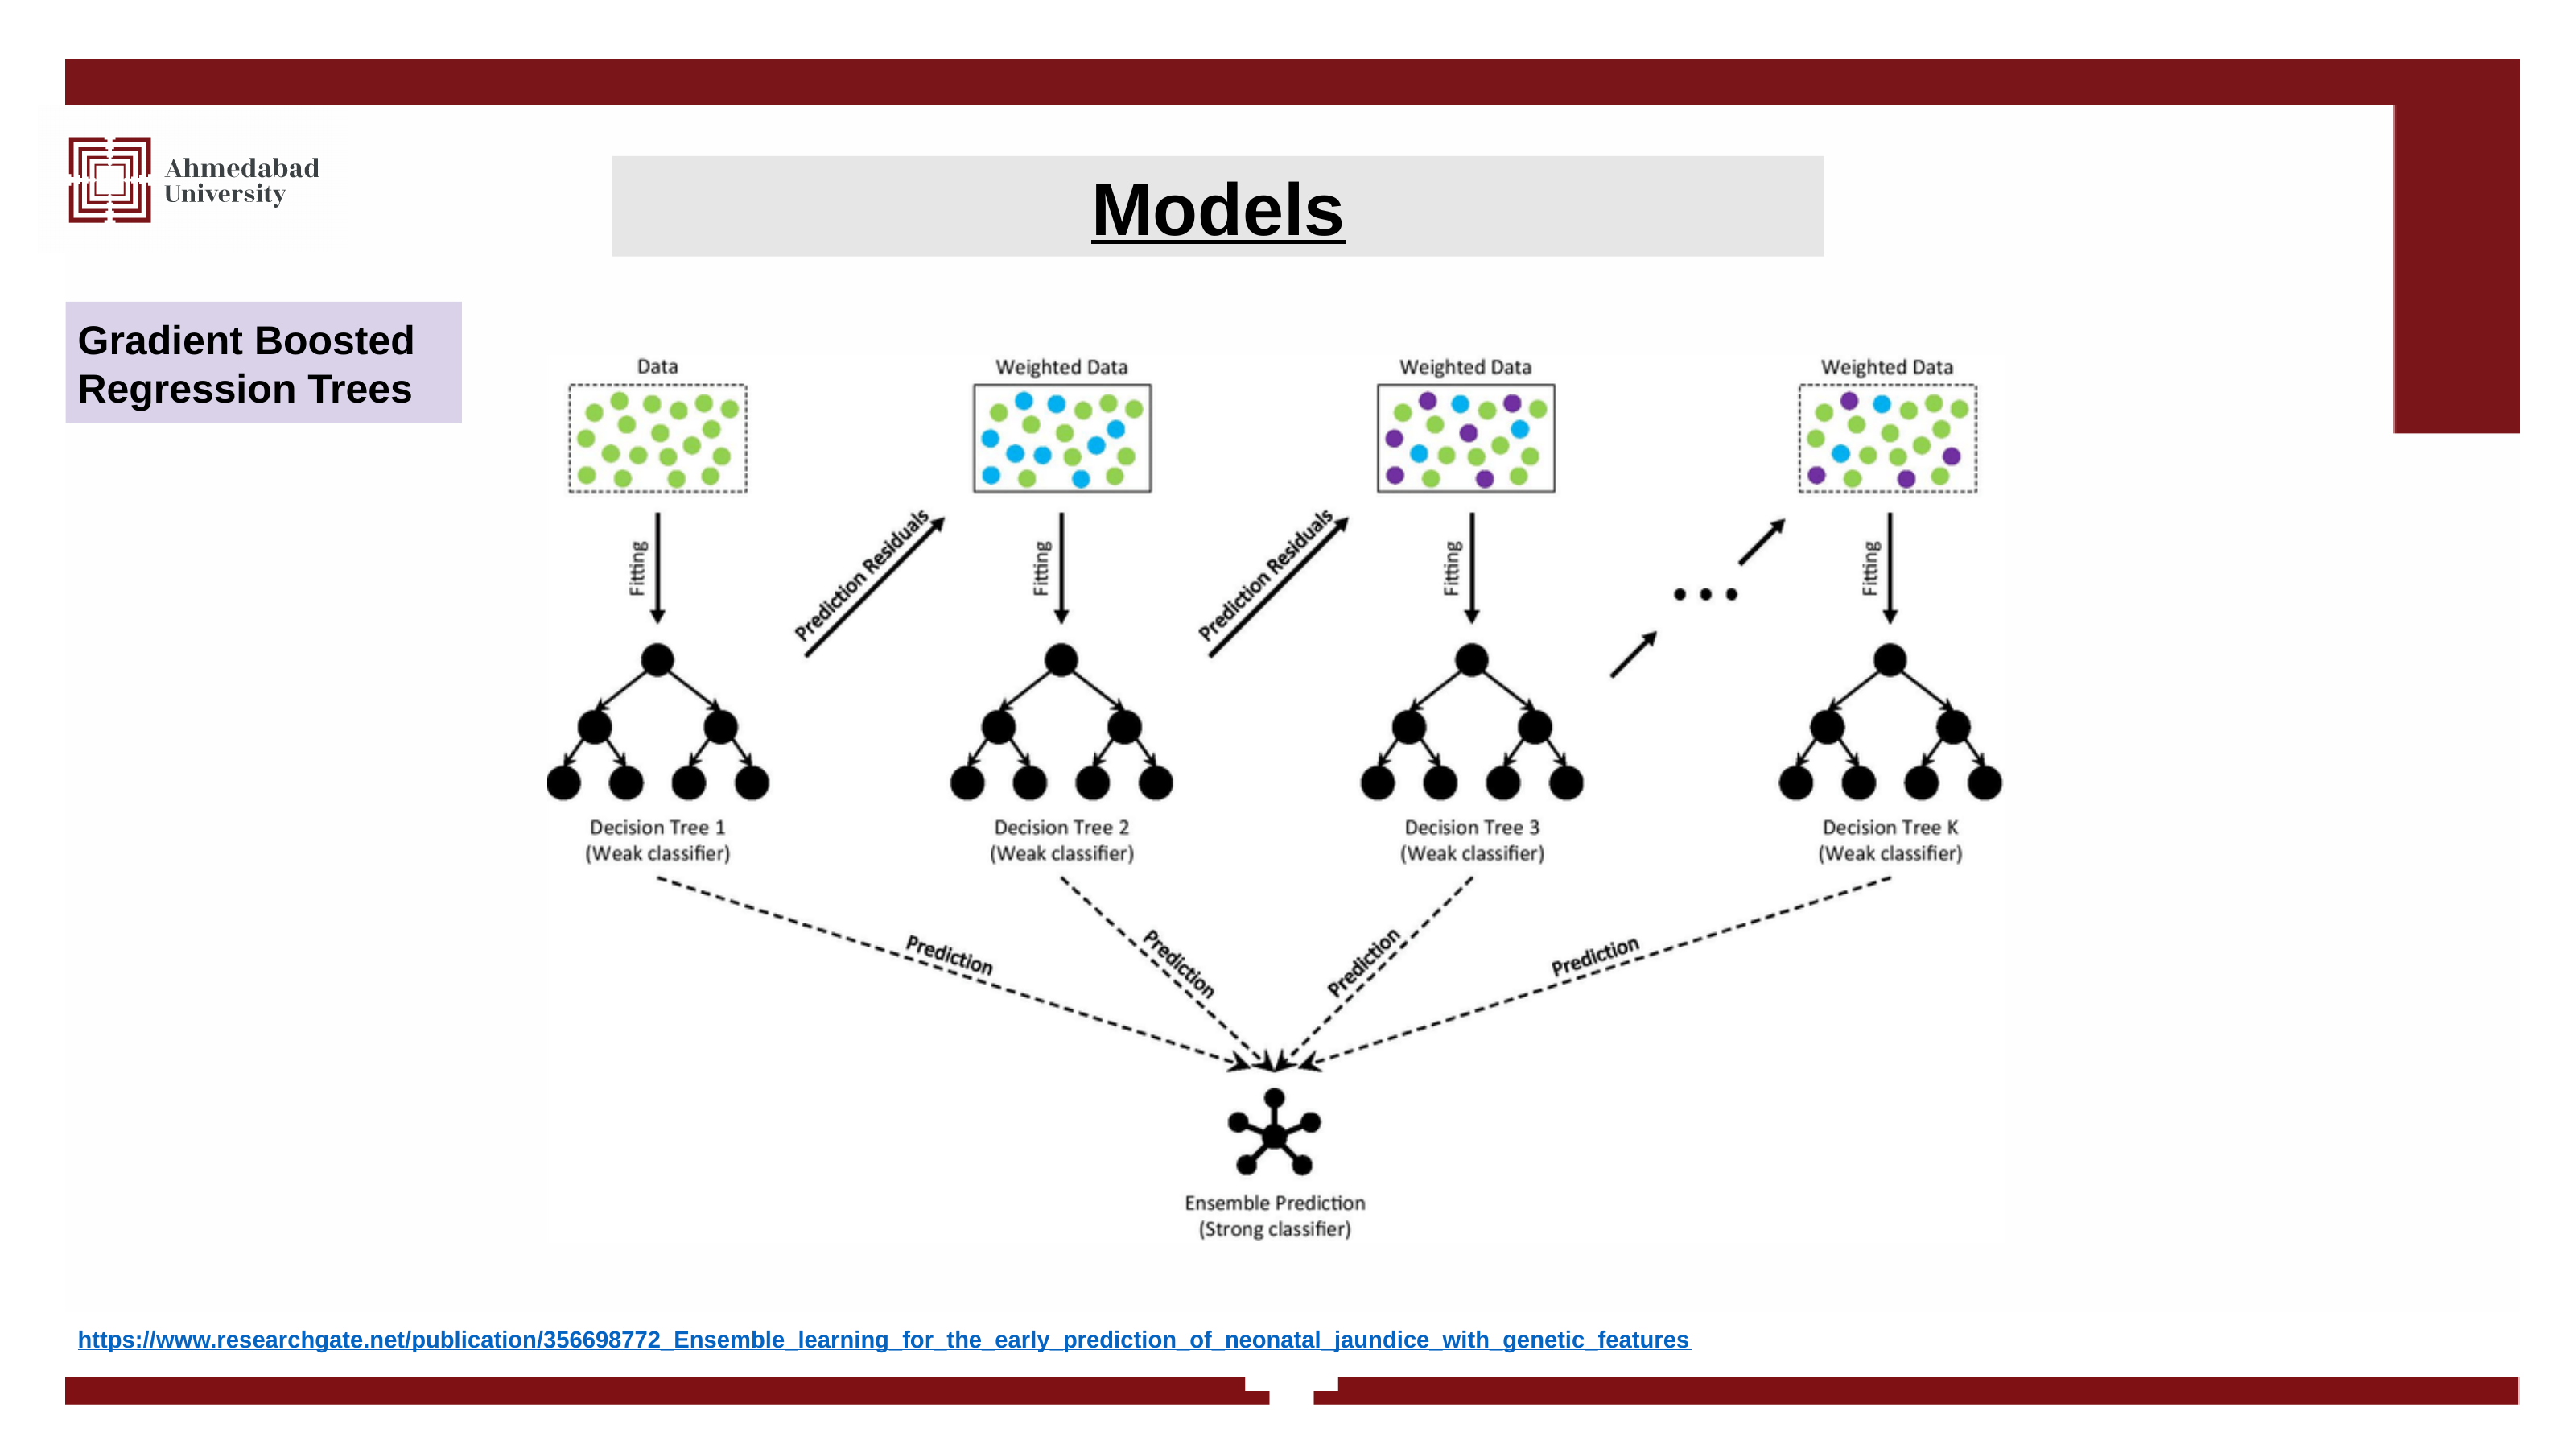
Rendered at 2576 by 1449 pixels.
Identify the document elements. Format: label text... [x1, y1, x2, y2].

picture [38, 59, 2520, 1313]
picture [65, 1377, 2520, 1405]
text_box https://www.researchgate.net/publication/356698772_Ensemble_learning_for_the_early_prediction_of_neonatal_jaundice_with_genetic_features [65, 1322, 1834, 1364]
